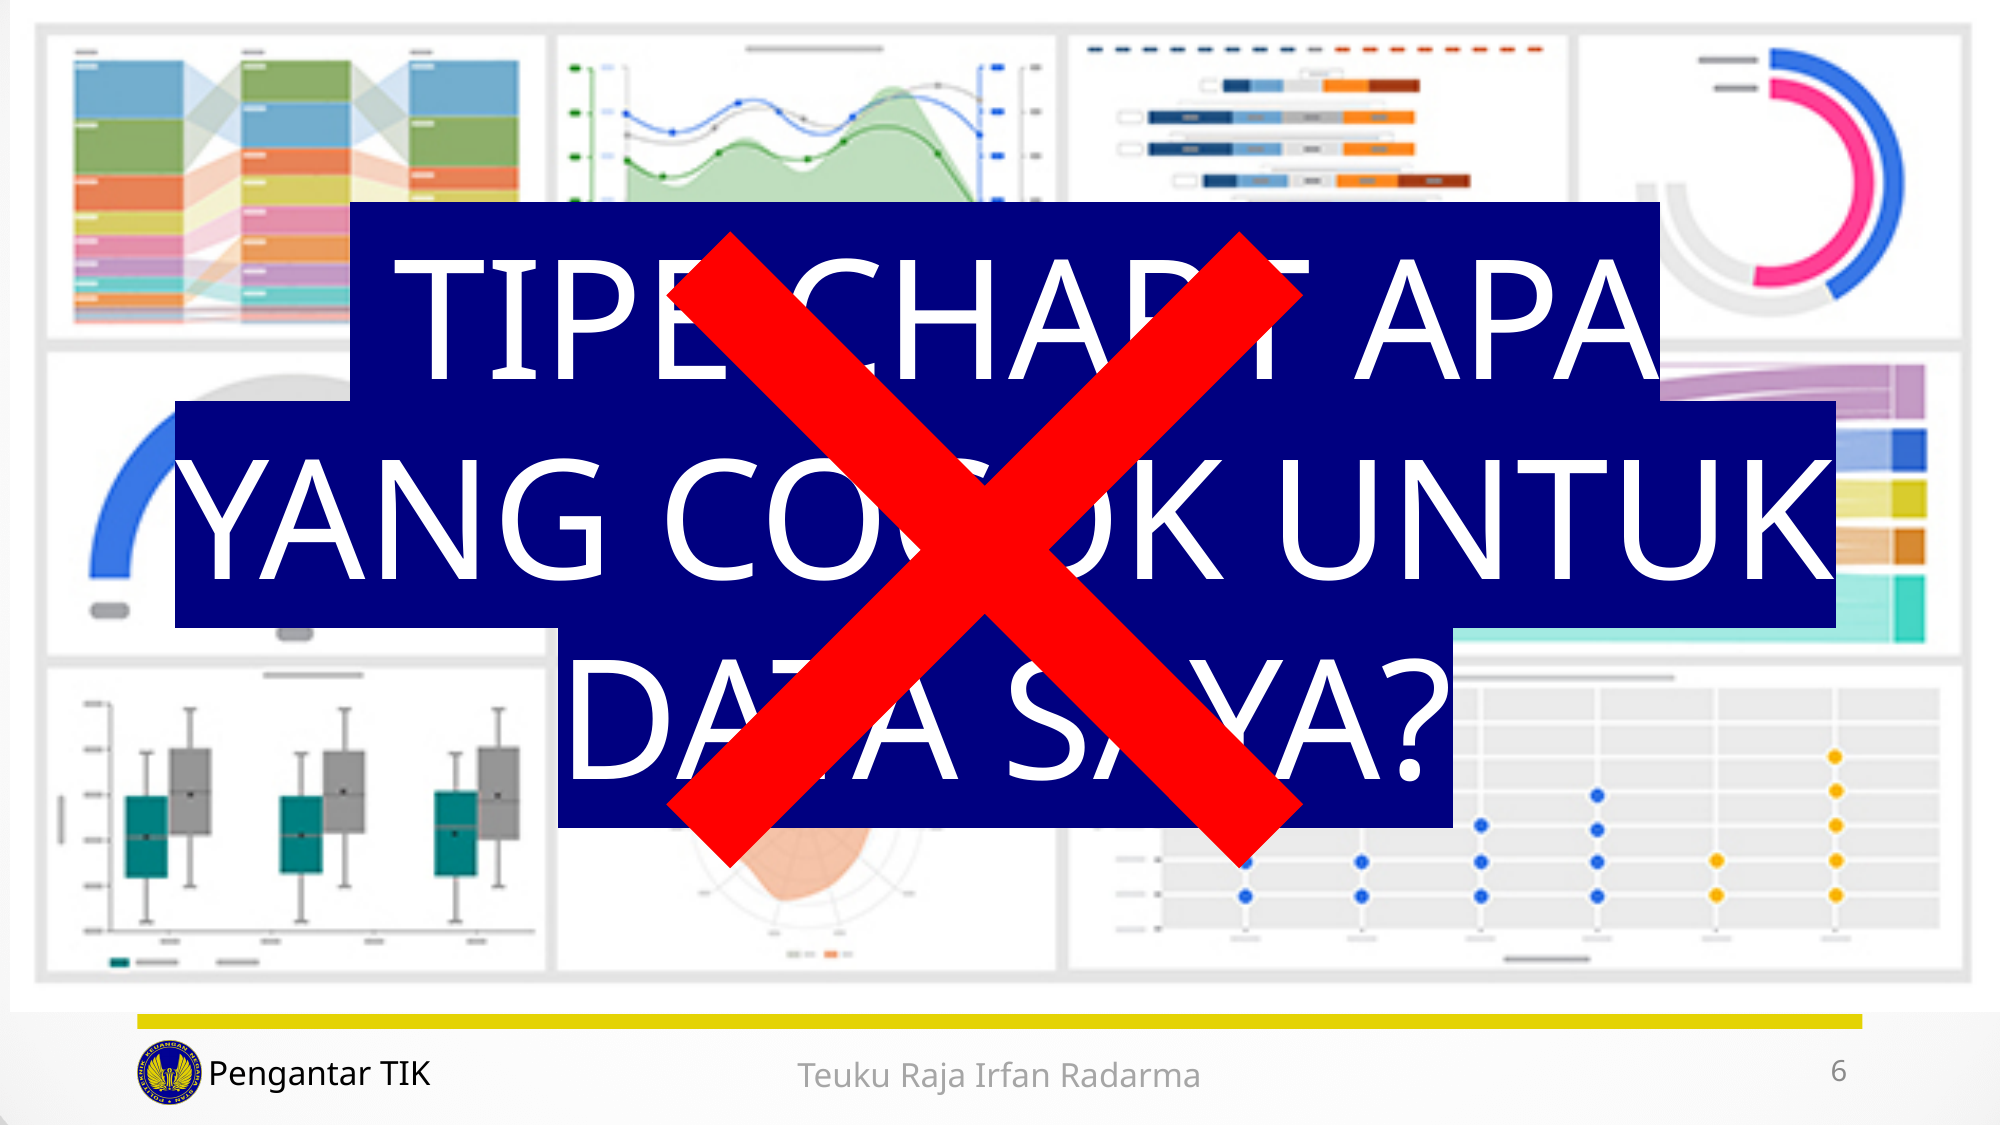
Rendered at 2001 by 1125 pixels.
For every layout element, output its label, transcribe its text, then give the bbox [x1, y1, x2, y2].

slide_number 6 [1412, 1042, 1863, 1103]
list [10, 0, 2000, 1012]
picture [137, 1040, 202, 1105]
